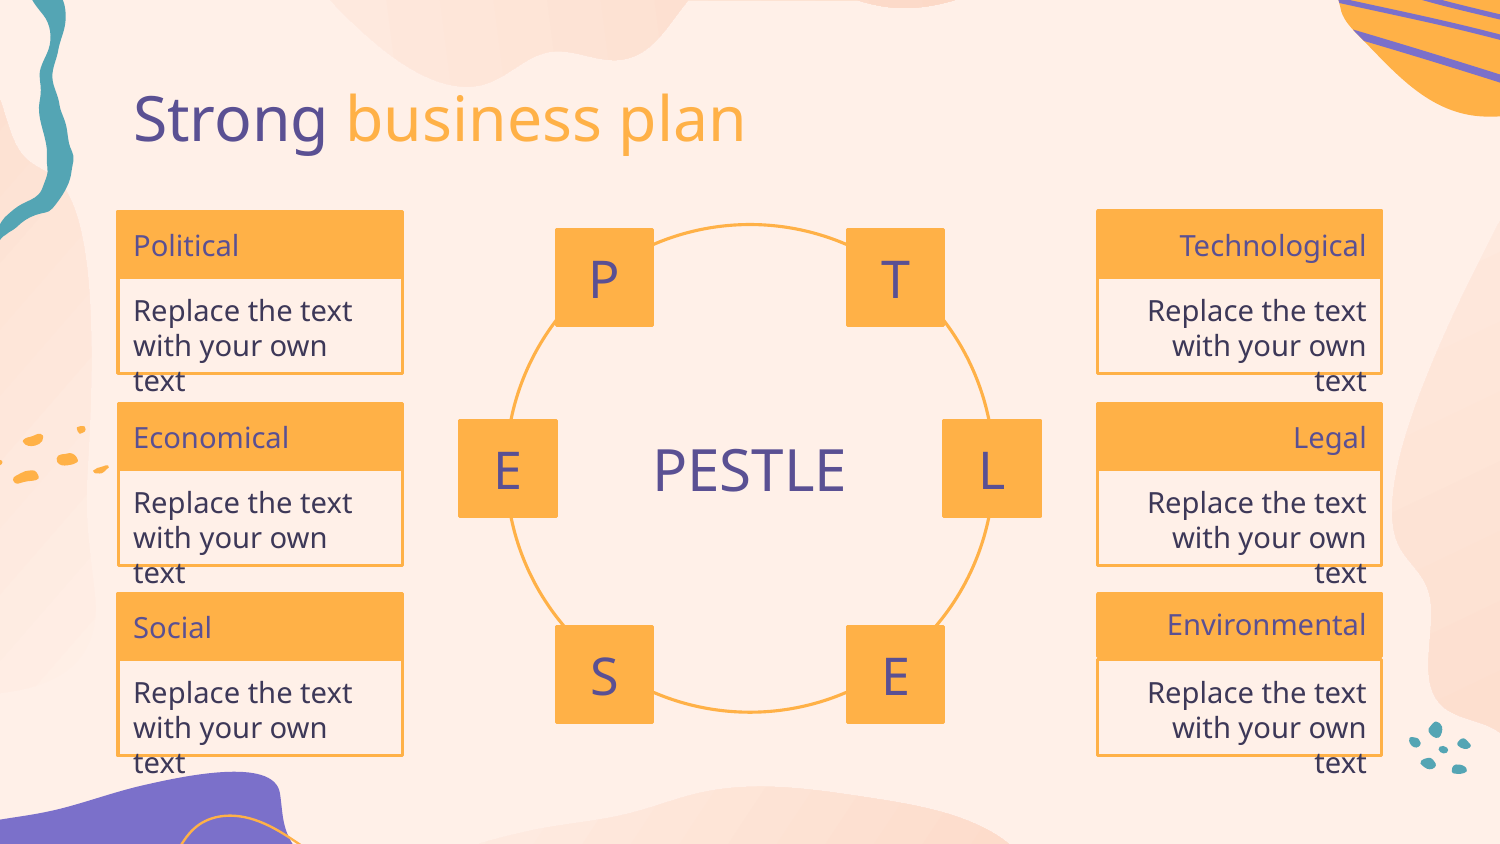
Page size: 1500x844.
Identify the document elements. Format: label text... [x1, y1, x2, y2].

text_box Political [118, 211, 403, 277]
text_box PESTLE [510, 224, 989, 713]
title Strong business plan [118, 72, 1382, 167]
text_box E [459, 420, 557, 517]
text_box Environmental [1097, 593, 1382, 657]
text_box E [847, 626, 944, 723]
text_box L [943, 420, 1040, 517]
text_box Replace the text with your own text [118, 659, 403, 756]
text_box Economical [118, 403, 403, 469]
text_box Replace the text with your own text [1097, 277, 1382, 374]
text_box T [847, 229, 944, 326]
text_box Social [118, 593, 403, 659]
text_box Replace the text with your own text [1097, 659, 1382, 756]
text_box Replace the text with your own text [1097, 469, 1382, 566]
text_box Replace the text with your own text [118, 277, 403, 374]
text_box Legal [1097, 403, 1382, 469]
text_box Replace the text with your own text [118, 469, 403, 566]
text_box Technological [1097, 211, 1382, 277]
text_box P [556, 229, 653, 326]
text_box S [556, 626, 653, 723]
